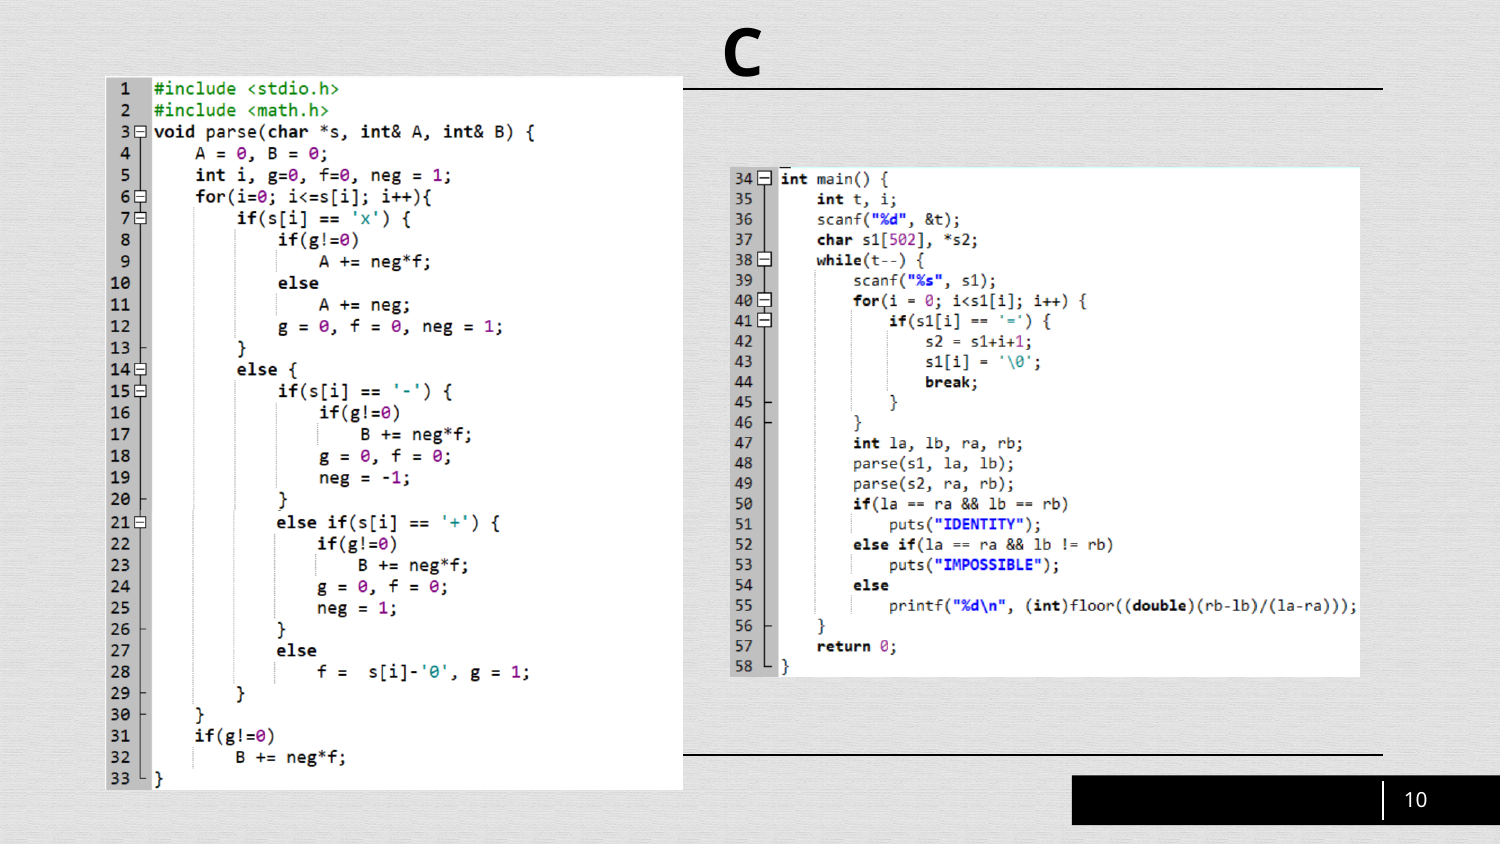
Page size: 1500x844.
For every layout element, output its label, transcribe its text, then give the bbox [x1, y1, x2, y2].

title C [109, 12, 1376, 87]
picture [0, 0, 1500, 844]
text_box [105, 76, 683, 791]
